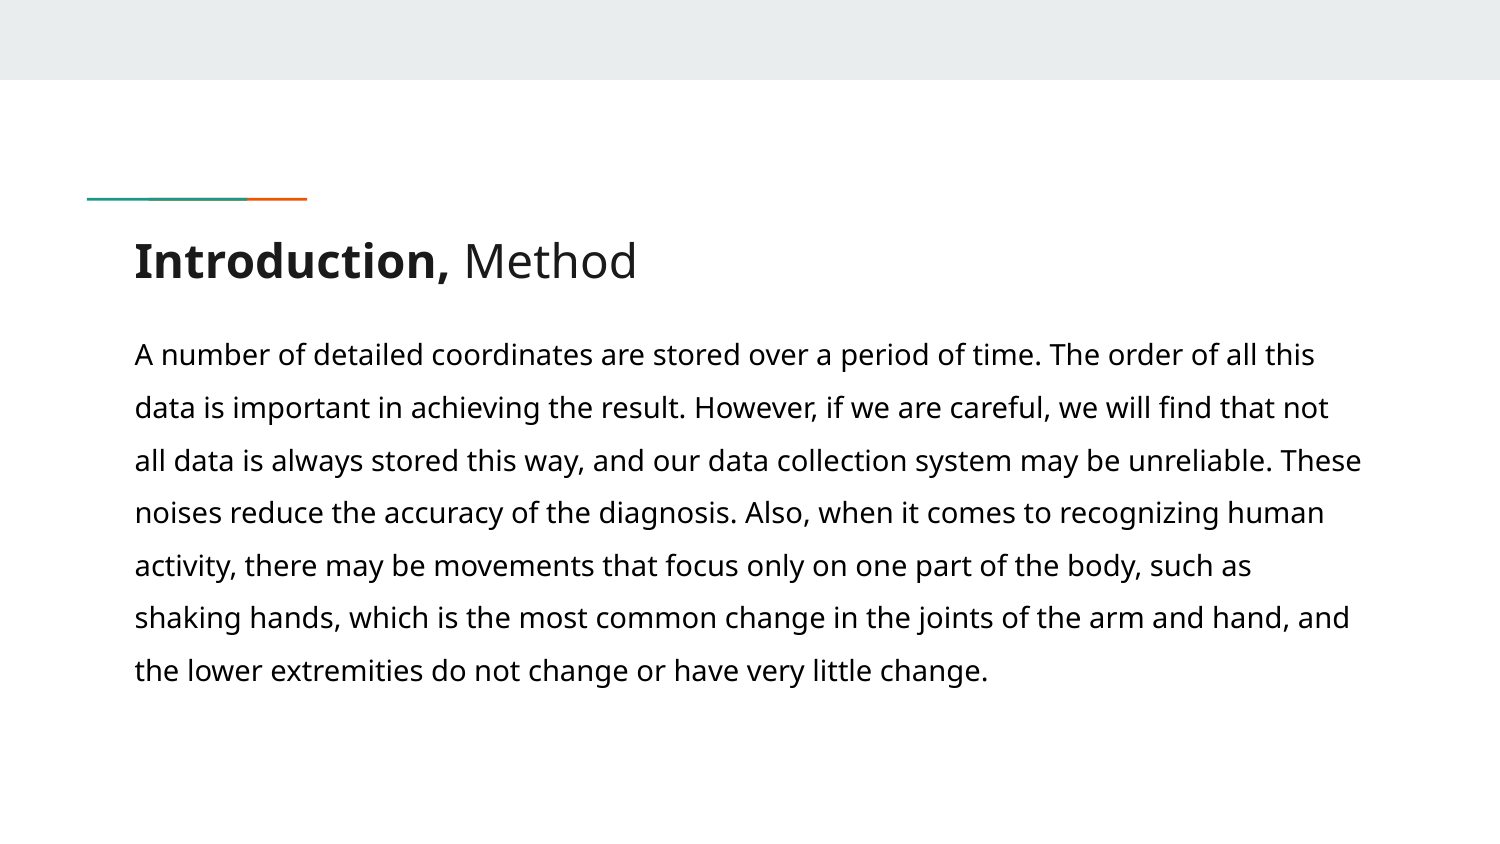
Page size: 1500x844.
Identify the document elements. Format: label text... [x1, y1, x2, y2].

title Introduction, Method [119, 216, 1381, 304]
list A number of detailed coordinates are stored over a period of time. The order of all this data is important in achieving the result. However, if we are careful, we will find that not all data is always stored this way, and our data collection system may be unreliable. These noises reduce the accuracy of the diagnosis. Also, when it comes to recognizing human activity, there may be movements that focus only on one part of the body, such as shaking hands, which is the most common change in the joints of the arm and hand, and the lower extremities do not change or have very little change. [119, 304, 1381, 712]
